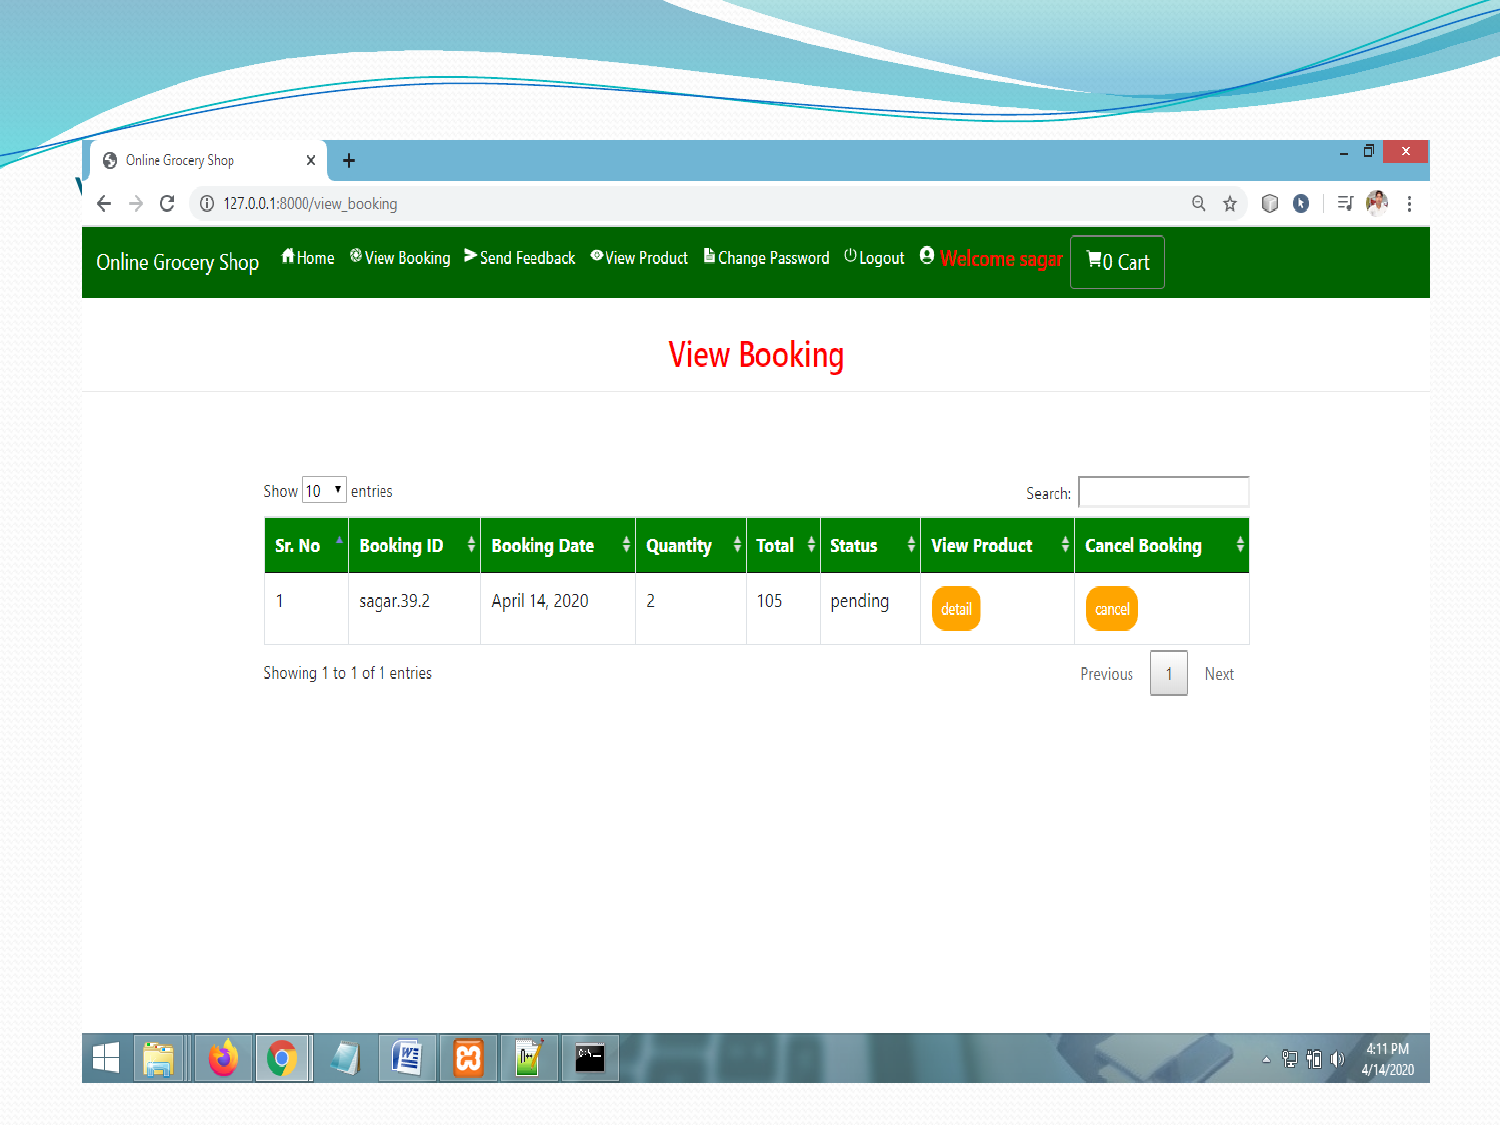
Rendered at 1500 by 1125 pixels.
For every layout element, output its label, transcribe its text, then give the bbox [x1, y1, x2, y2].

picture [81, 140, 1430, 1083]
title VIEW BOOKING PAGE [74, 115, 1426, 247]
